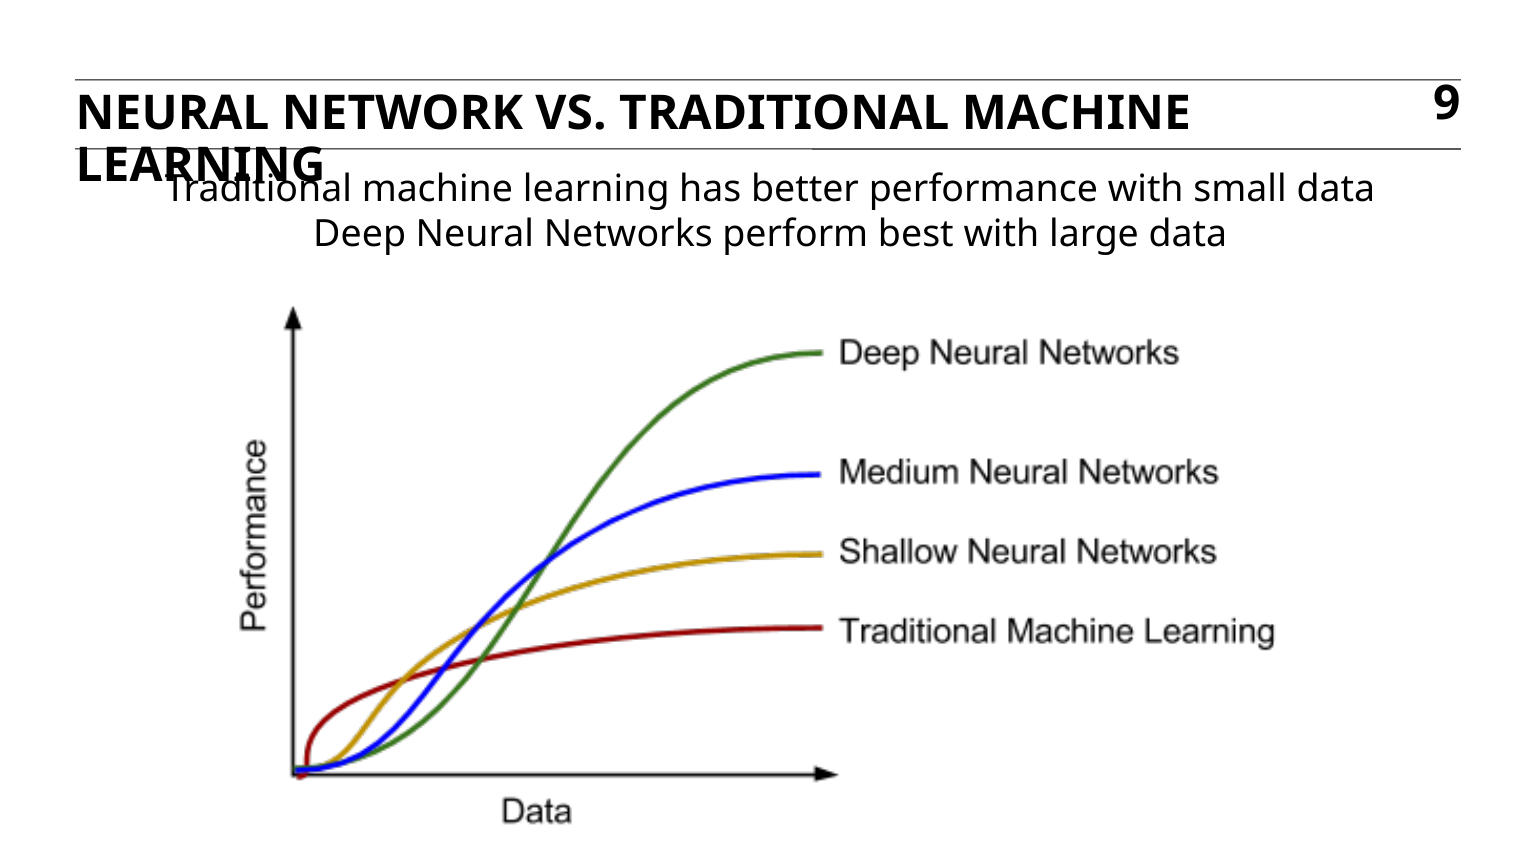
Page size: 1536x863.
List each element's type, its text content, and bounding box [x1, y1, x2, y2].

slide_number 9 [1419, 86, 1461, 138]
list neural network vs. traditional machine learning [60, 81, 1431, 132]
picture [217, 305, 1319, 836]
text_box Traditional machine learning has better performance with small data Deep Neural Networks perform best with large data [80, 156, 1461, 261]
